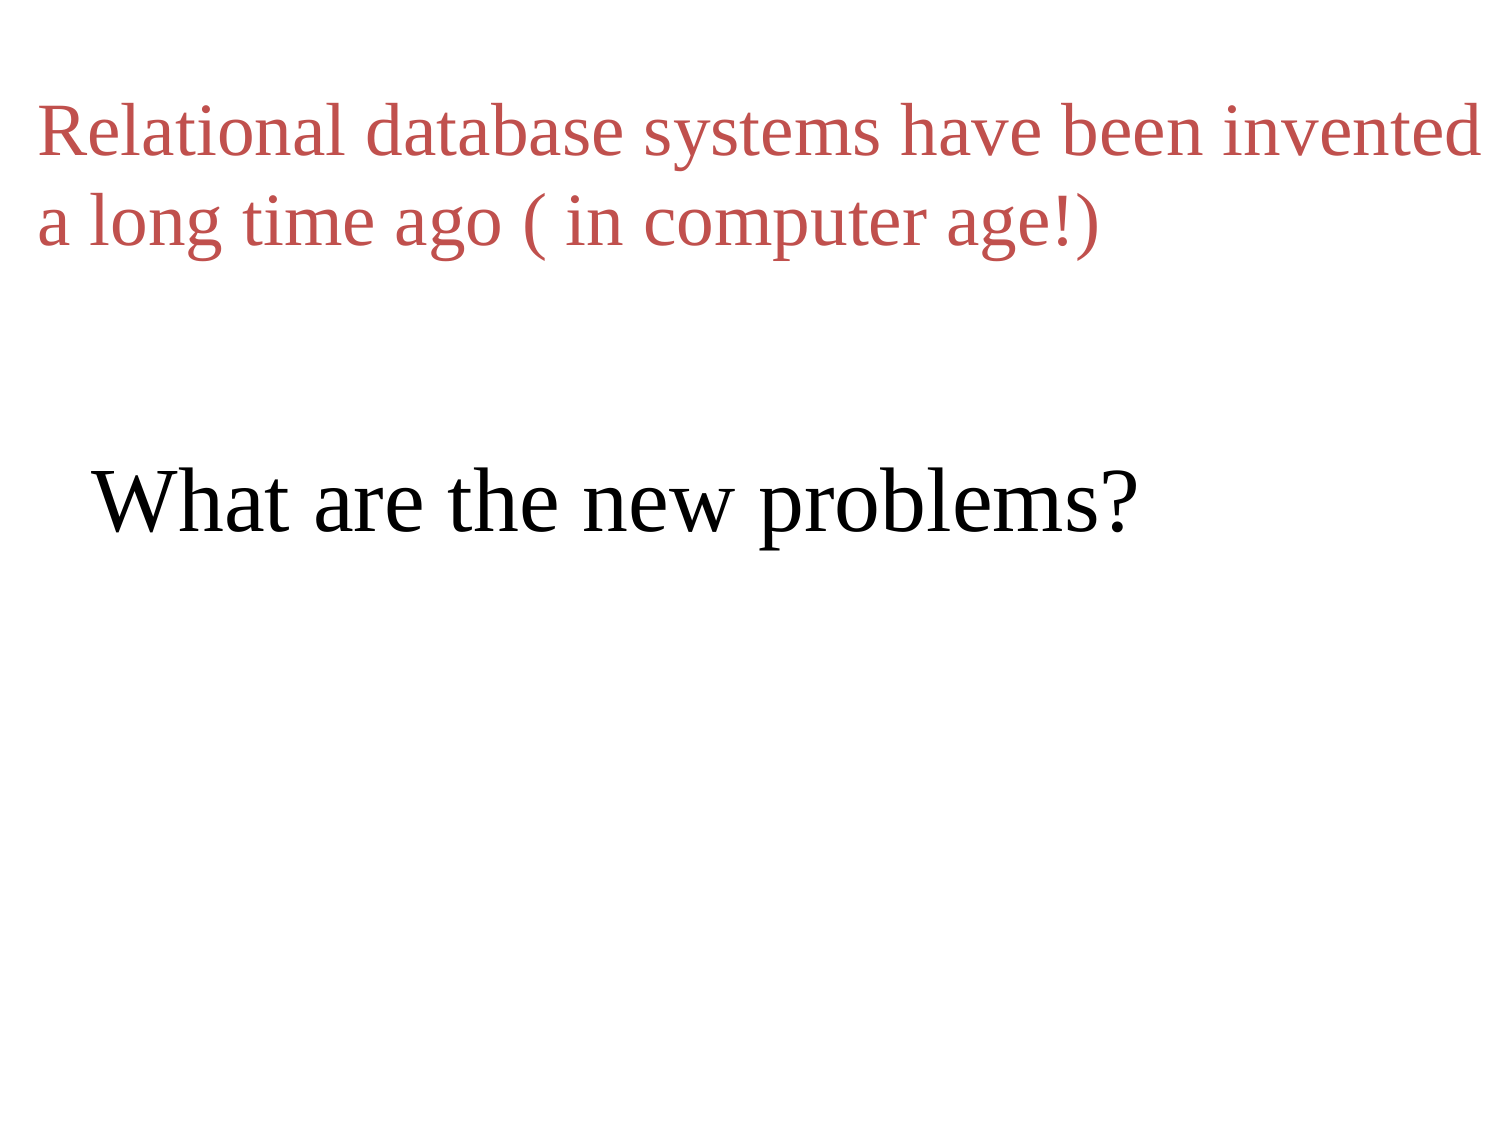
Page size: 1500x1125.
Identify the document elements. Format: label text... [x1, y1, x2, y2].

title What are the new problems? [76, 374, 1352, 616]
text_box Relational database systems have been invented a long time ago ( in computer age!) [22, 49, 1500, 291]
